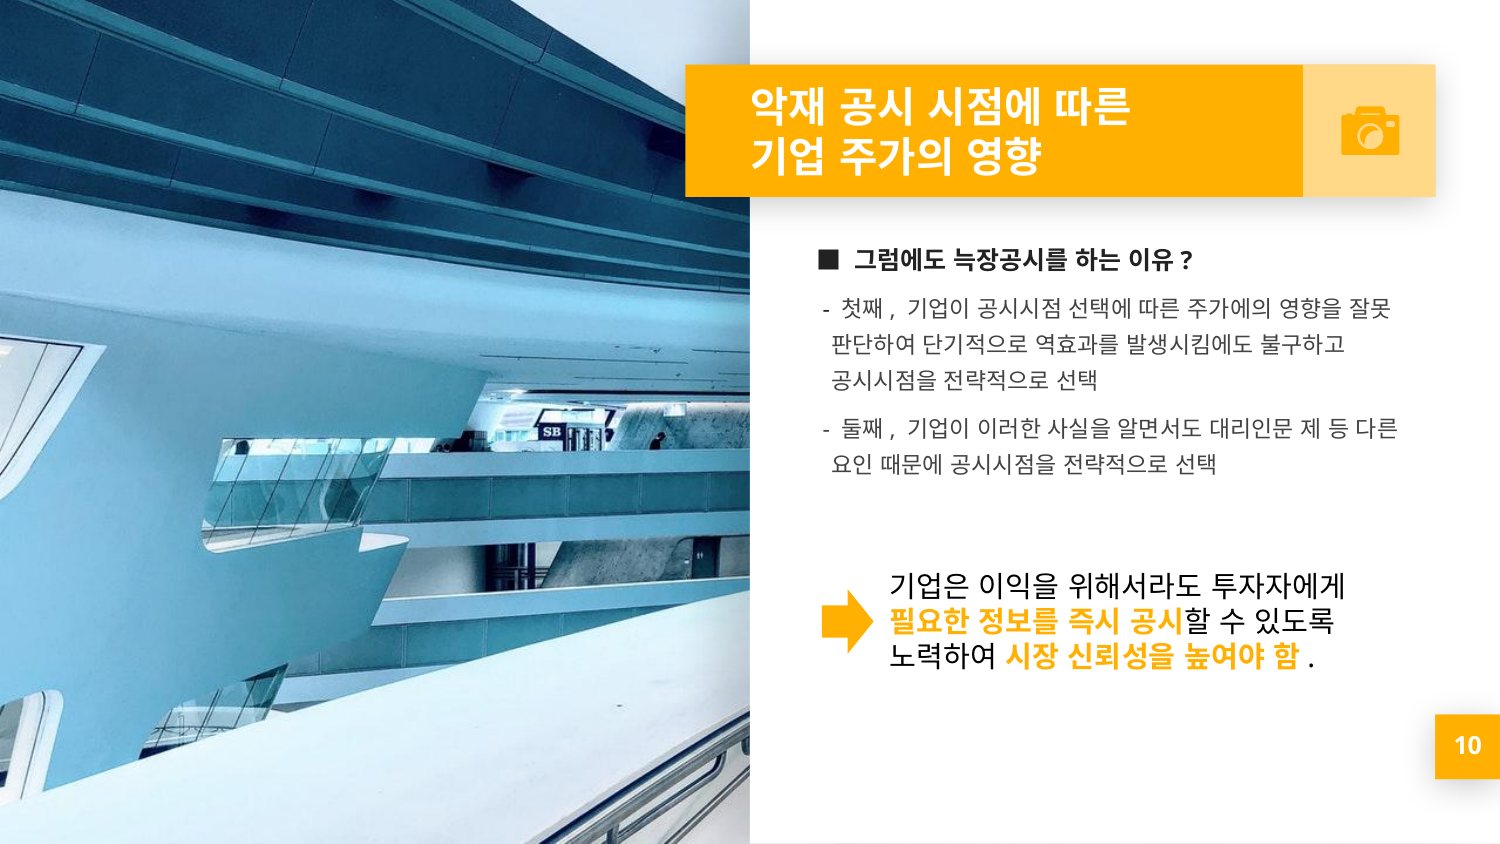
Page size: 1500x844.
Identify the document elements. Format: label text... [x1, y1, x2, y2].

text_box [1340, 106, 1400, 156]
list ■ 그럼에도 늑장공시를 하는 이유? - 첫째, 기업이 공시시점 선택에 따른 주가에의 영향을 잘못 판단하여 단기적으로 역효과를 발생시킴에도 불구하고 공시시점을 전략적으로 선택 - 둘째, 기업이 이러한 사실을 알면서도 대리인문 제 등 다른 요인 때문에 공시시점을 전략적으로 선택 [801, 229, 1422, 712]
text_box 기업은 이익을 위해서라도 투자자에게 필요한 정보를 즉시 공시할 수 있도록 노력하여 시장 신뢰성을 높여야 함. [874, 560, 1394, 681]
slide_number 10 [1435, 714, 1500, 780]
title 악재 공시 시점에 따른 기업 주가의 영향 [735, 64, 1304, 197]
picture [0, 0, 749, 844]
text_box [819, 587, 876, 656]
